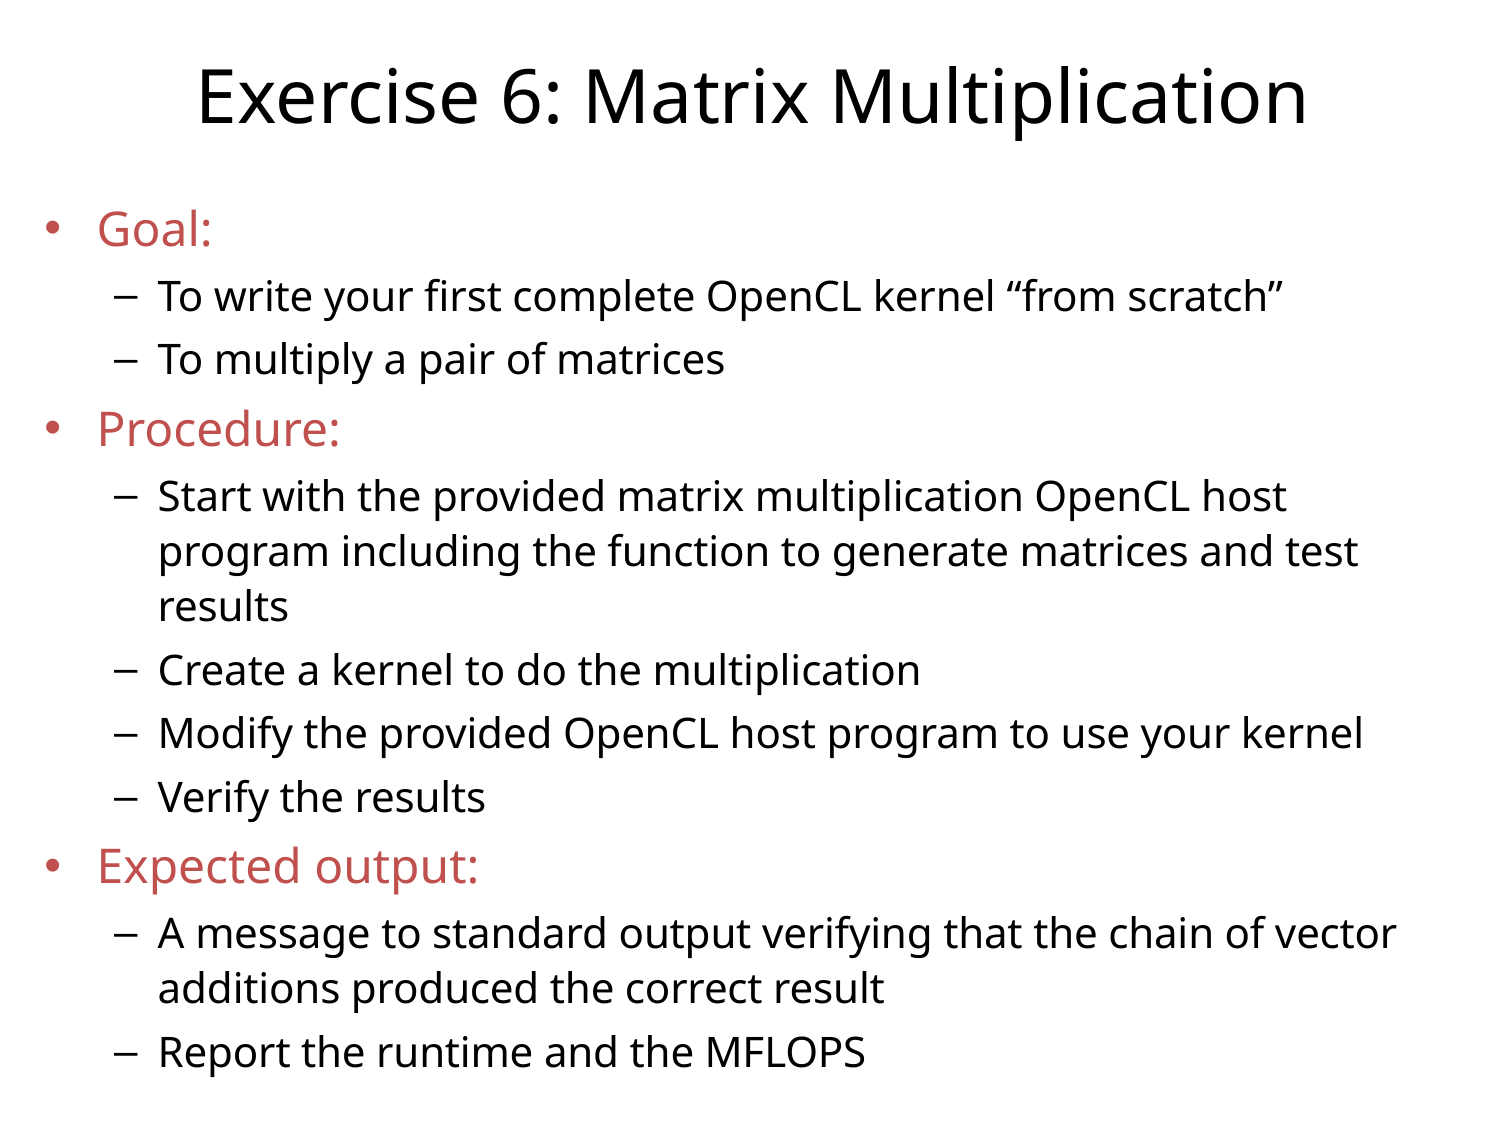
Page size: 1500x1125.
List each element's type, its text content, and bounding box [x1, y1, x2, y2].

list Goal: To write your first complete OpenCL kernel “from scratch” To multiply a pair of matrices Procedure: Start with the provided matrix multiplication OpenCL host program including the function to generate matrices and test results Create a kernel to do the multiplication Modify the provided OpenCL host program to use your kernel Verify the results Expected output: A message to standard output verifying that the chain of vector additions produced the correct result Report the runtime and the MFLOPS [29, 184, 1471, 1094]
title Exercise 6: Matrix Multiplication [5, 0, 1500, 188]
